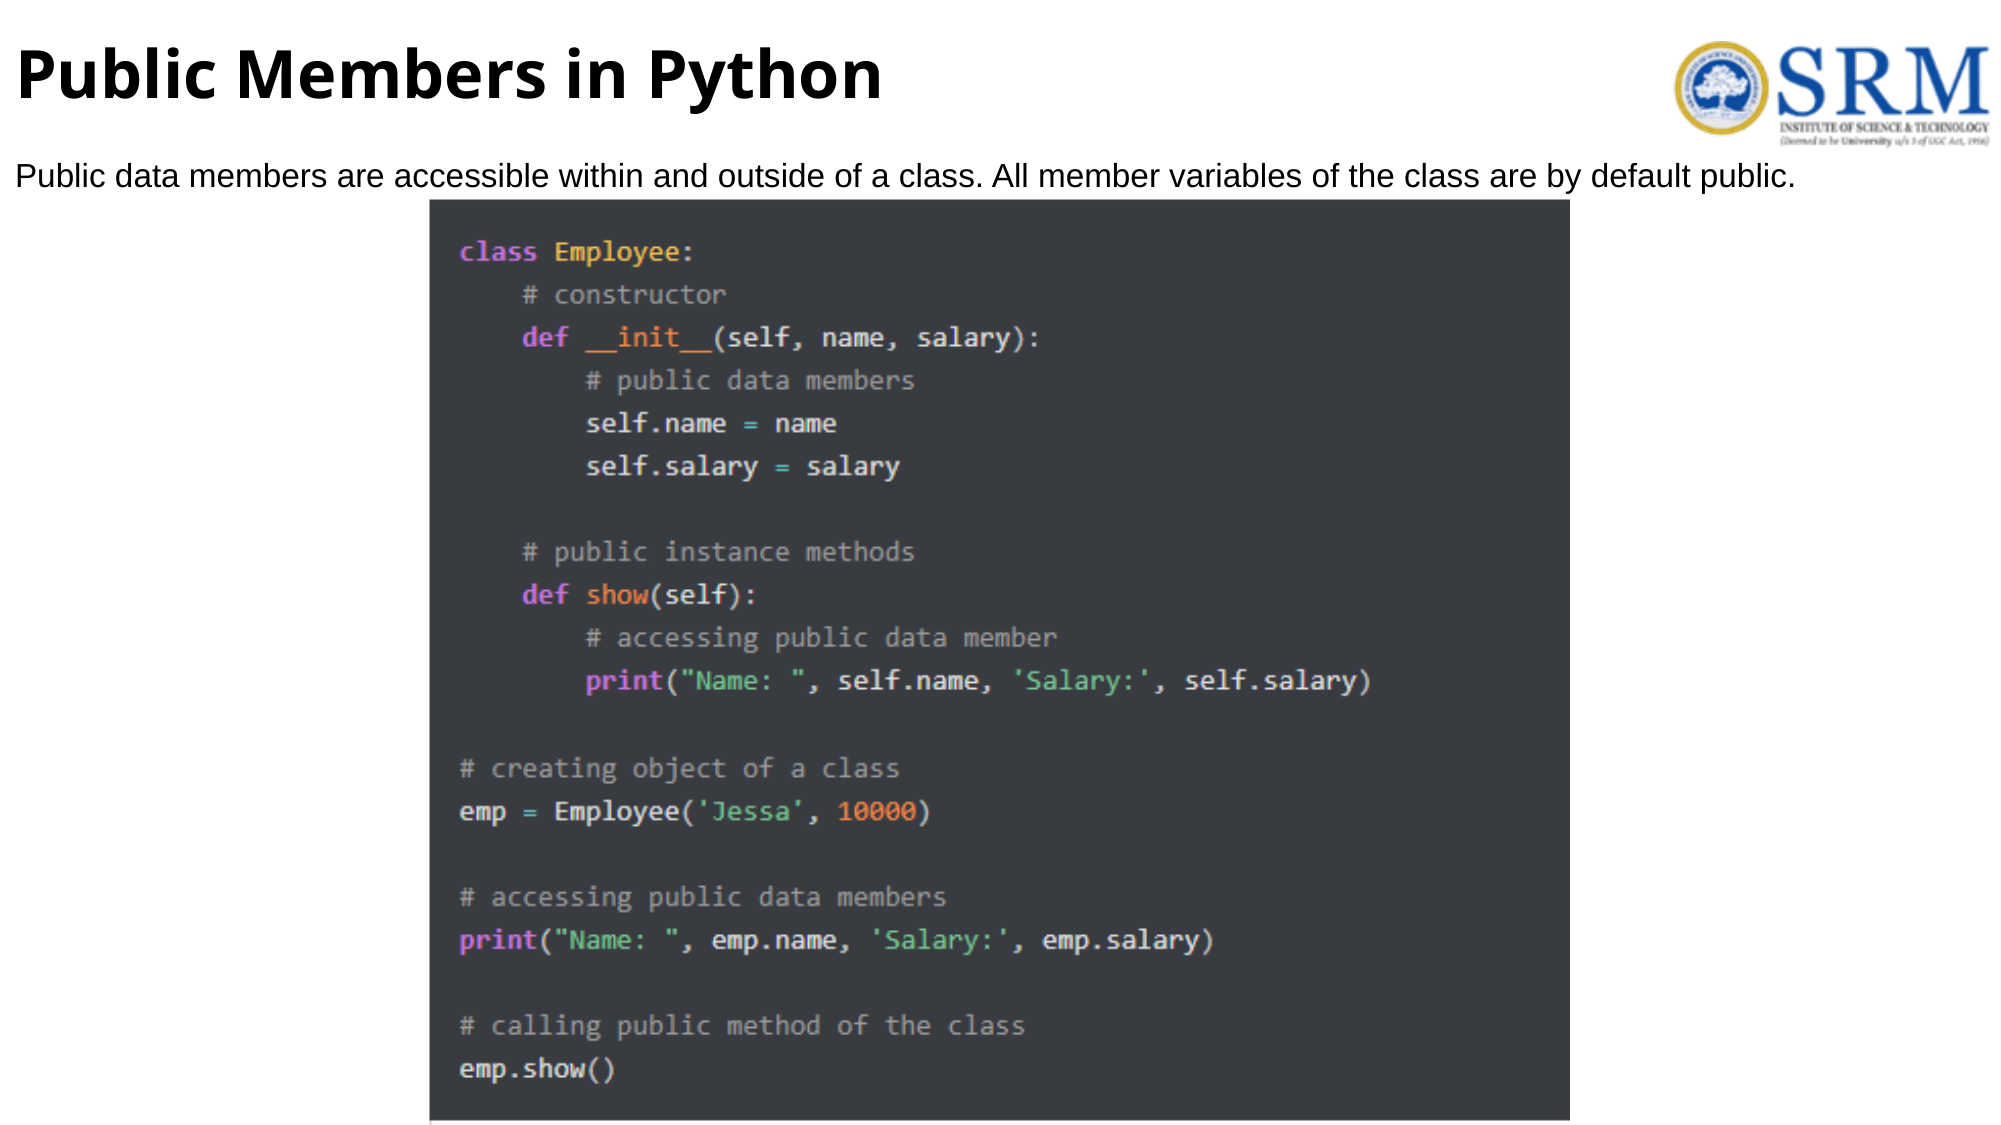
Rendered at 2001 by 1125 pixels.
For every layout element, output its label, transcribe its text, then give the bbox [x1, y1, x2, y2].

picture [428, 198, 1570, 1125]
title Public Members in Python [0, 0, 1662, 127]
picture [1662, 0, 1999, 190]
text_box Public data members are accessible within and outside of a class. All member variables of the class are by default public. [0, 127, 1999, 1064]
